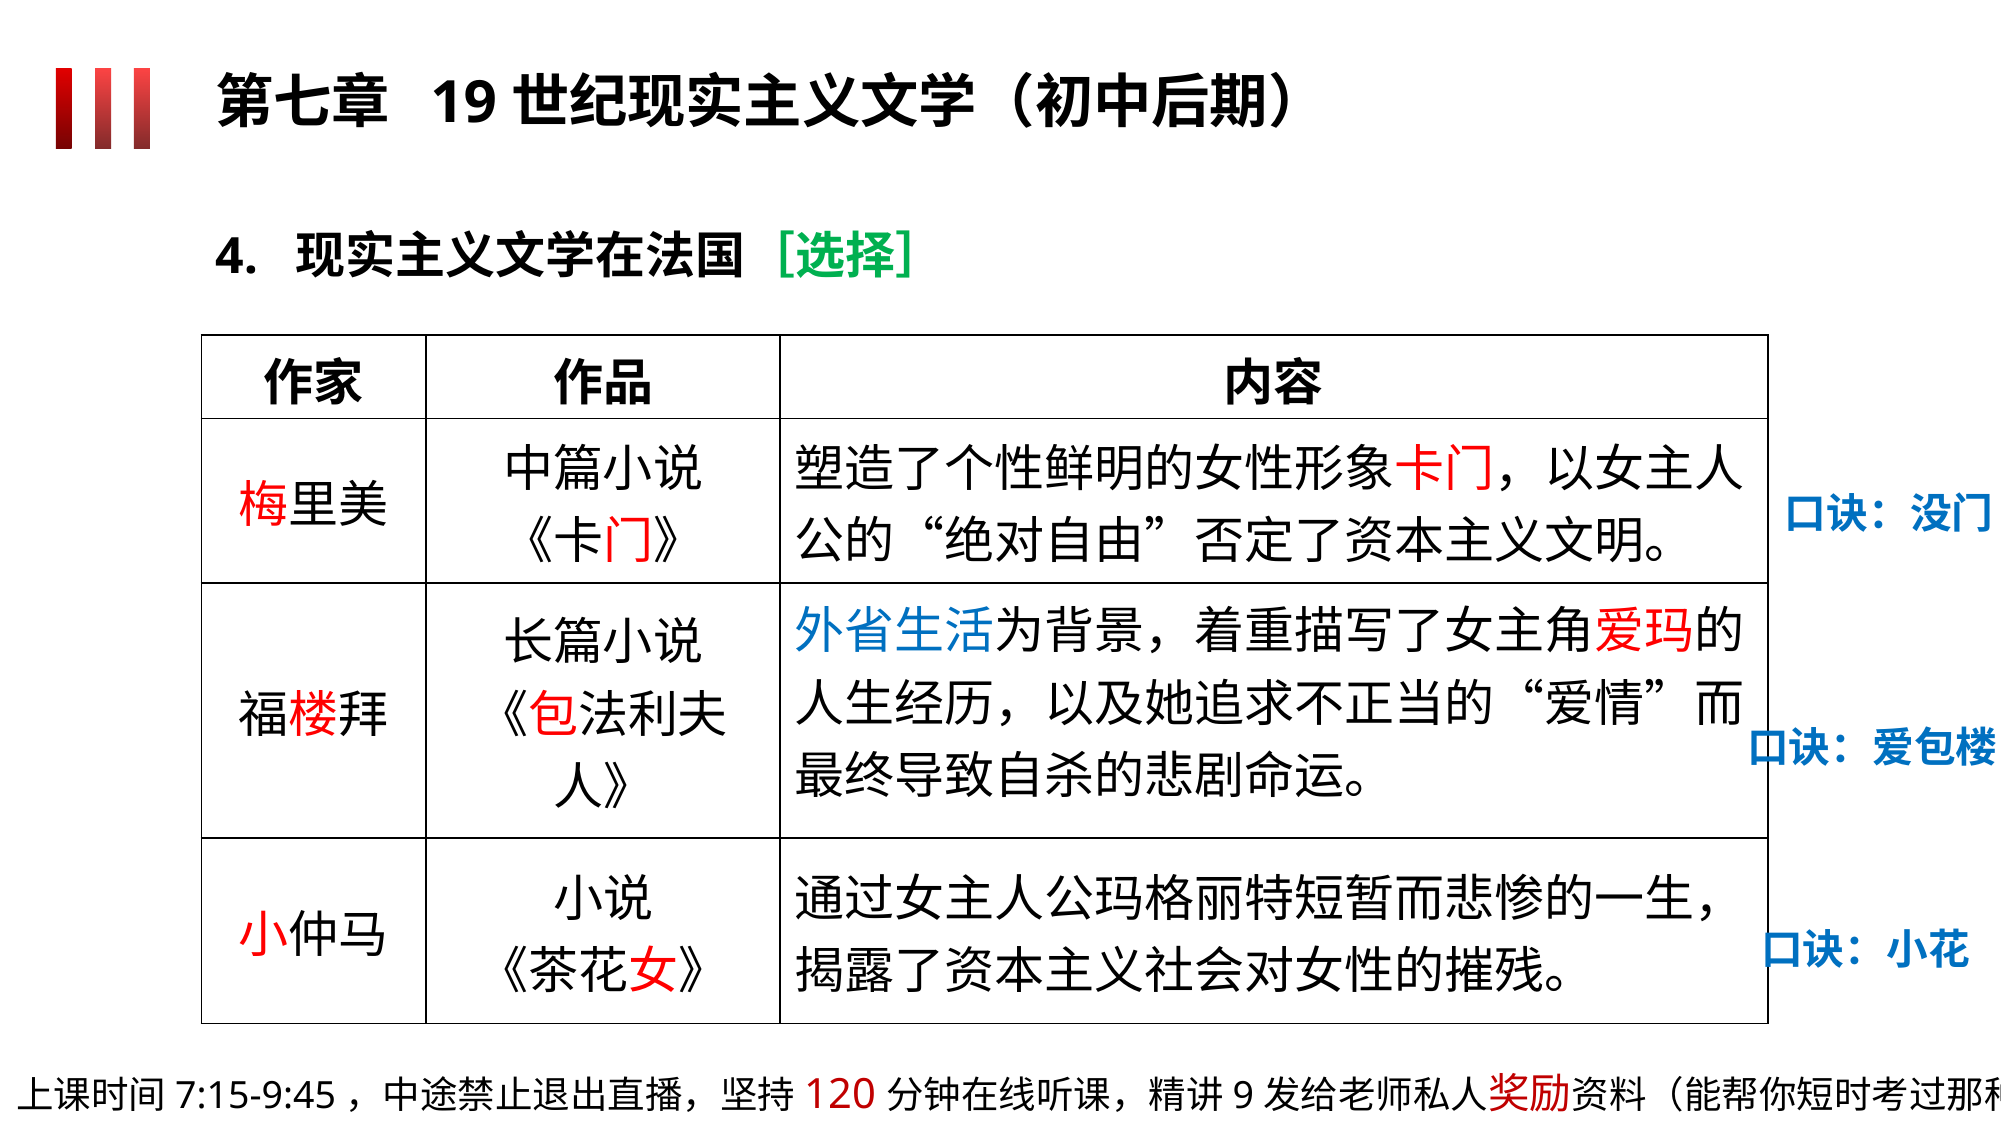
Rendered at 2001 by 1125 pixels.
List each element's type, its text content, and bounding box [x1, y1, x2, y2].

table_cell 中篇小说 《卡门》 [427, 419, 779, 582]
table_cell 塑造了个性鲜明的女性形象卡门，以女主人公的“绝对自由”否定了资本主义文明。 [781, 419, 1767, 582]
table_header 作品 [427, 336, 779, 418]
text_box 4. 现实主义文学在法国［选择］ [200, 185, 1933, 291]
table_cell 小仲马 [202, 839, 425, 1023]
table_cell 长篇小说 《包法利夫人》 [427, 584, 779, 837]
table_header 内容 [781, 336, 1767, 418]
table_cell 外省生活为背景，着重描写了女主角爱玛的人生经历，以及她追求不正当的“爱情”而最终导致自杀的悲剧命运。 [781, 584, 1767, 837]
table_header 作家 [202, 336, 425, 418]
table_cell 福楼拜 [202, 584, 425, 837]
text_box 口诀：没门 [1769, 479, 2000, 545]
table_cell 梅里美 [202, 419, 425, 582]
table_cell 小说 《茶花女》 [427, 839, 779, 1023]
text_box 口诀：小花 [1746, 915, 2000, 980]
table_cell 通过女主人公玛格丽特短暂而悲惨的一生，揭露了资本主义社会对女性的摧残。 [781, 839, 1767, 1023]
text_box 第七章 19世纪现实主义文学（初中后期） [200, 57, 1342, 142]
text_box 口诀：爱包楼 [1732, 713, 2000, 779]
